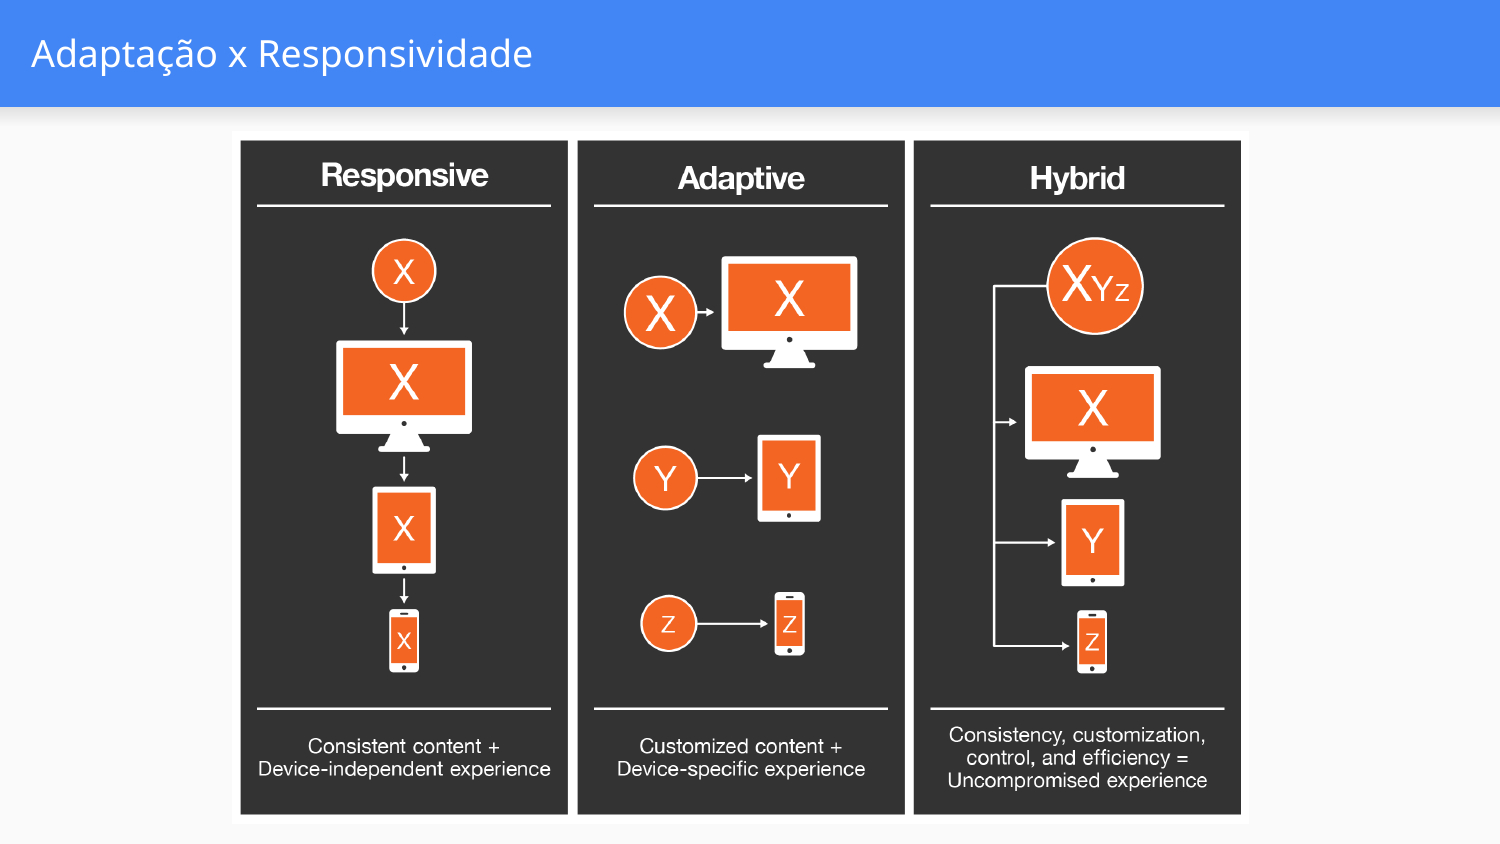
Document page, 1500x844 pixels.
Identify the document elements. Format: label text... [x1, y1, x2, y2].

picture [231, 131, 1249, 824]
title Adaptação x Responsividade [16, 2, 1464, 102]
